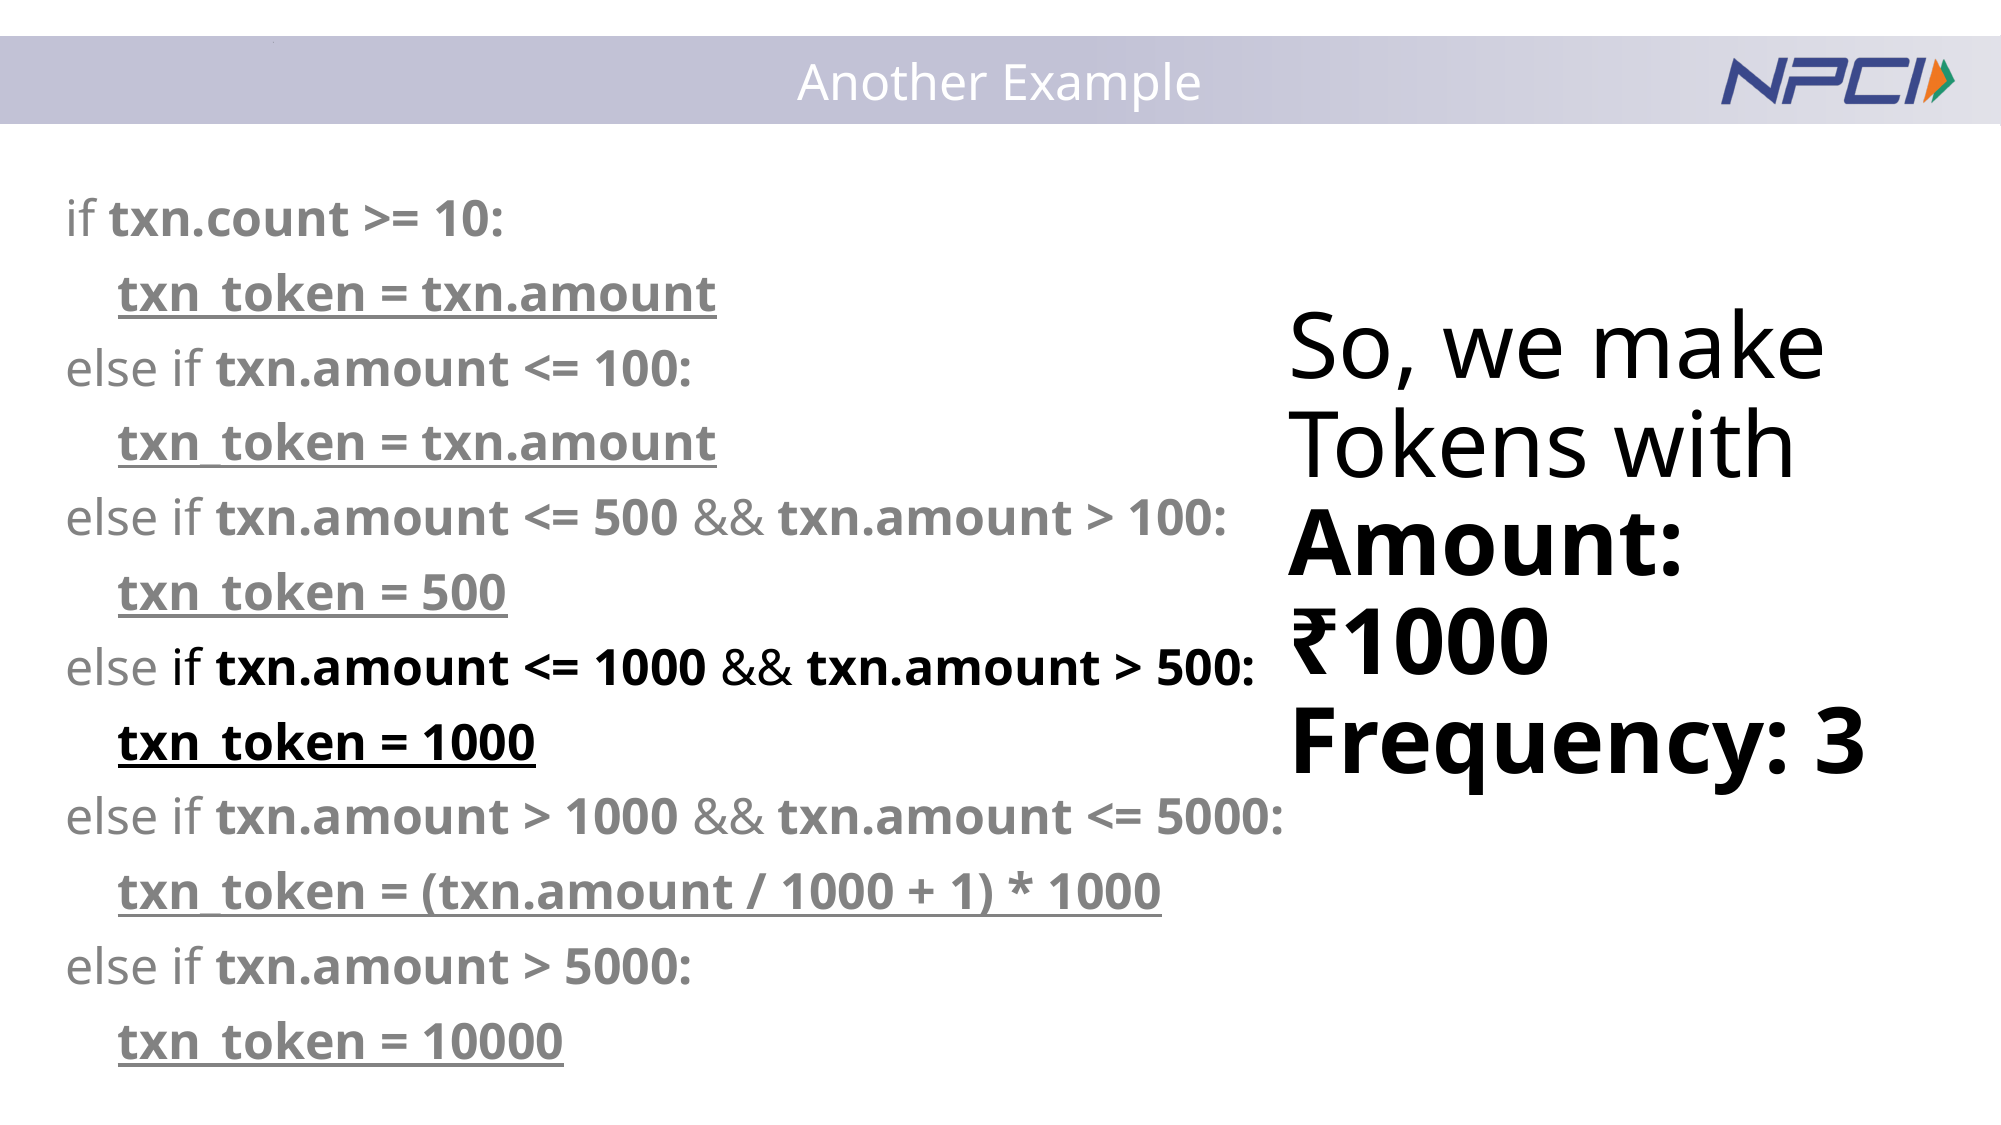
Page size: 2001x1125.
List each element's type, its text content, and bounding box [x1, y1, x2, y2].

text_box So, we make Tokens with Amount: ₹1000 Frequency: 3 [1273, 226, 1951, 801]
picture [271, 33, 275, 51]
text_box if txn.count >= 10: txn_token = txn.amount else if txn.amount <= 100: txn_token = txn.amount else if txn.amount <= 500 && txn.amount > 100: txn_token = 500 else if txn.amount <= 1000 && txn.amount > 500: txn_token = 1000 else if txn.amount > 1000 && txn.amount <= 5000: txn_token = (txn.amount / 1000 + 1) * 1000 else if txn.amount > 5000: txn_token = 10000 [50, 185, 1330, 1016]
picture [1711, 46, 1964, 115]
text_box Another Example [0, 34, 2000, 127]
